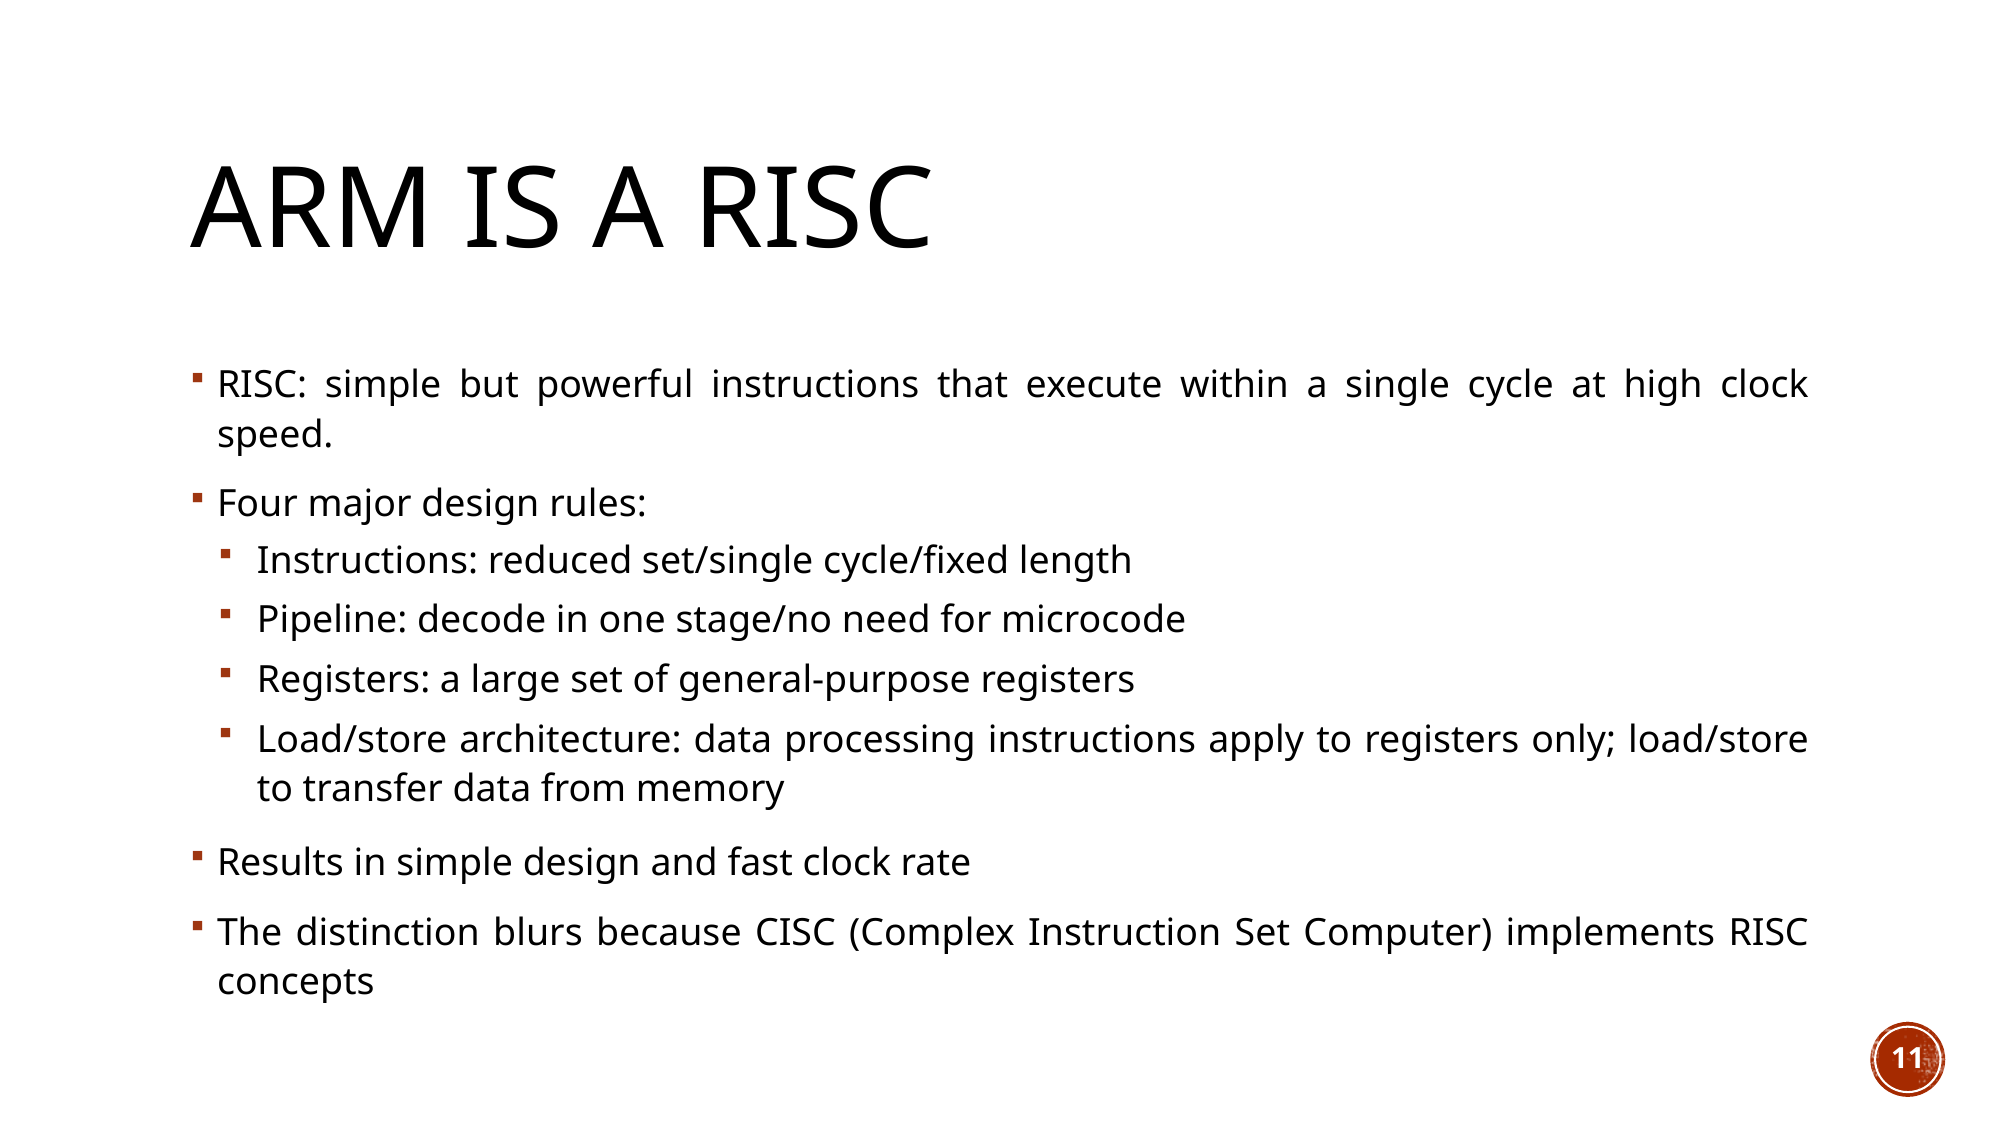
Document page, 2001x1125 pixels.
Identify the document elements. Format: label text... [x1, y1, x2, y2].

table_header Op code [1884, 1089, 1931, 1097]
list RISC: simple but powerful instructions that execute within a single cycle at high clock speed. Four major design rules: Instructions: reduced set/single cycle/fixed length Pipeline: decode in one stage/no need for microcode Registers: a large set of general-purpose registers Load/store architecture: data processing instructions apply to registers only; load/store to transfer data from memory Results in simple design and fast clock rate The distinction blurs because CISC (Complex Instruction Set Computer) implements RISC concepts [175, 348, 1826, 1013]
table_header Op code [1887, 1021, 1929, 1028]
title ARM is a RISC [175, 79, 1826, 344]
slide_number 11 [1855, 1028, 1961, 1089]
